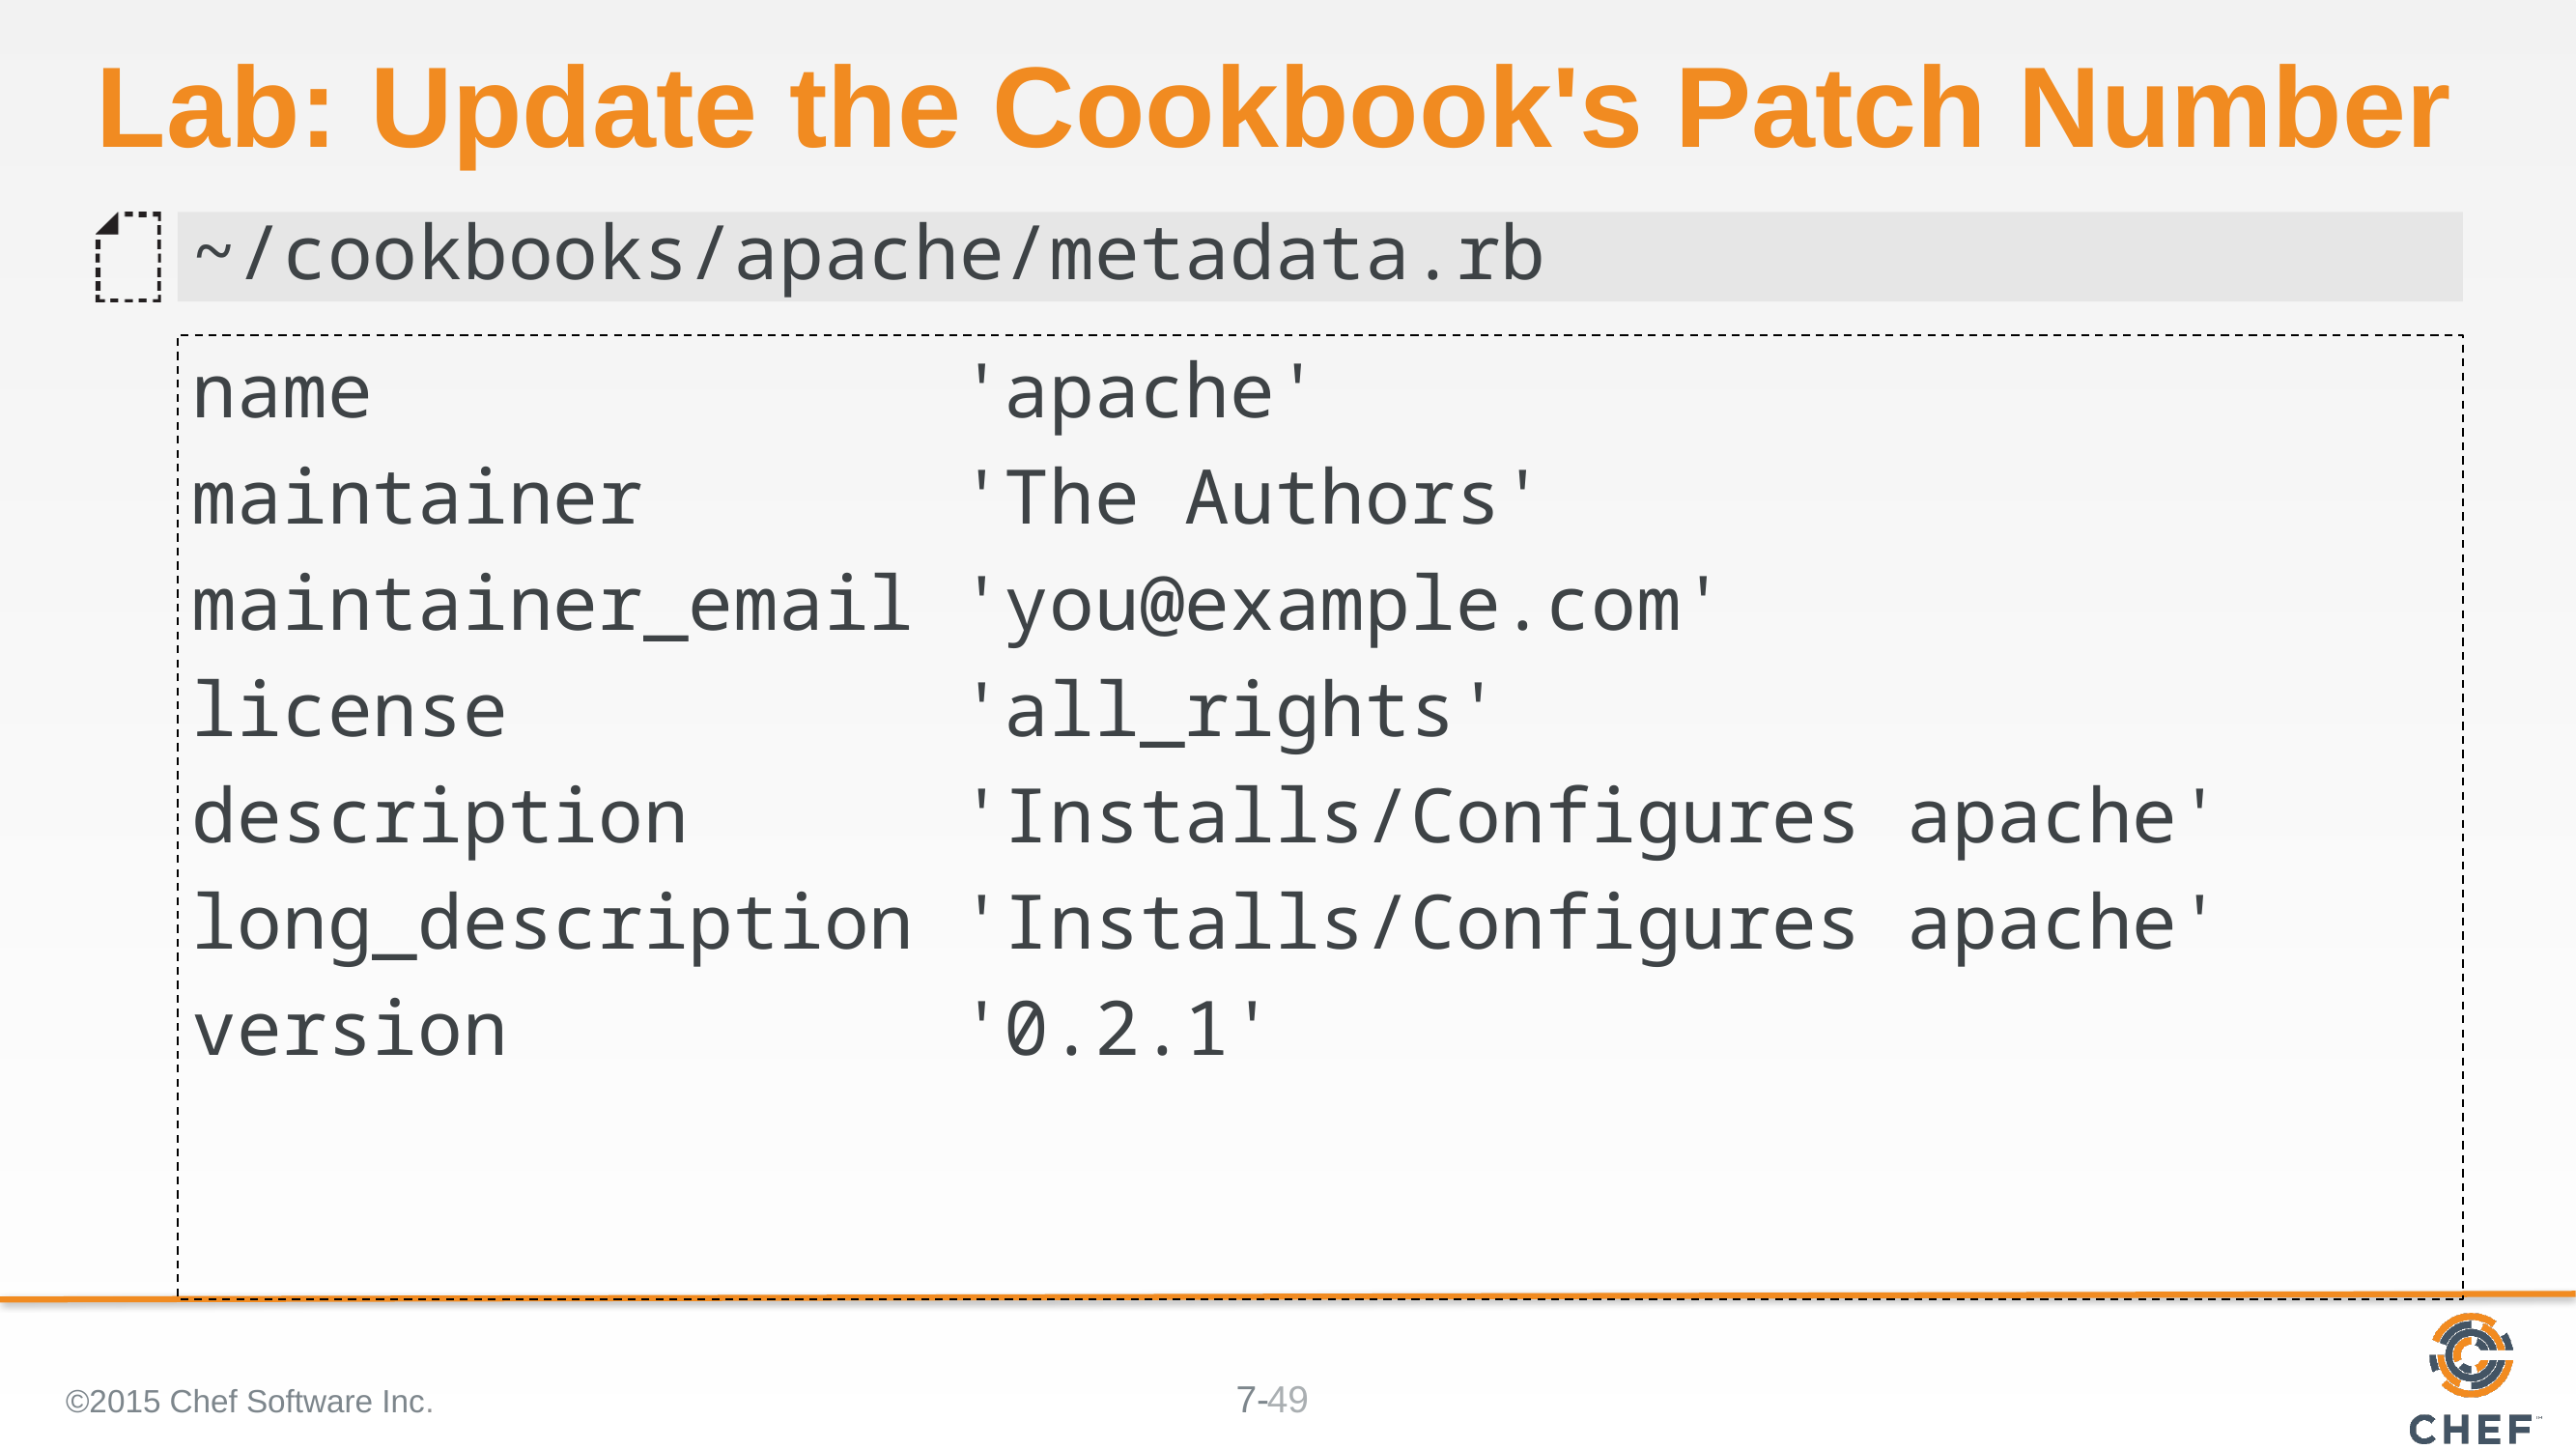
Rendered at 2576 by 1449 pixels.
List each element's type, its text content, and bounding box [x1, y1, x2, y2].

slide_number 49 [998, 1359, 1578, 1437]
list ~/cookbooks/apache/metadata.rb [177, 212, 2463, 302]
list name 'apache' maintainer 'The Authors' maintainer_email 'you@example.com' license 'all_rights' description 'Installs/Configures apache' long_description 'Installs/Configures apache' version '0.2.1' [177, 334, 2464, 1300]
title Lab: Update the Cookbook's Patch Number [96, 48, 2463, 180]
picture [2399, 1297, 2550, 1449]
footer ©2015 Chef Software Inc. [51, 1359, 952, 1440]
